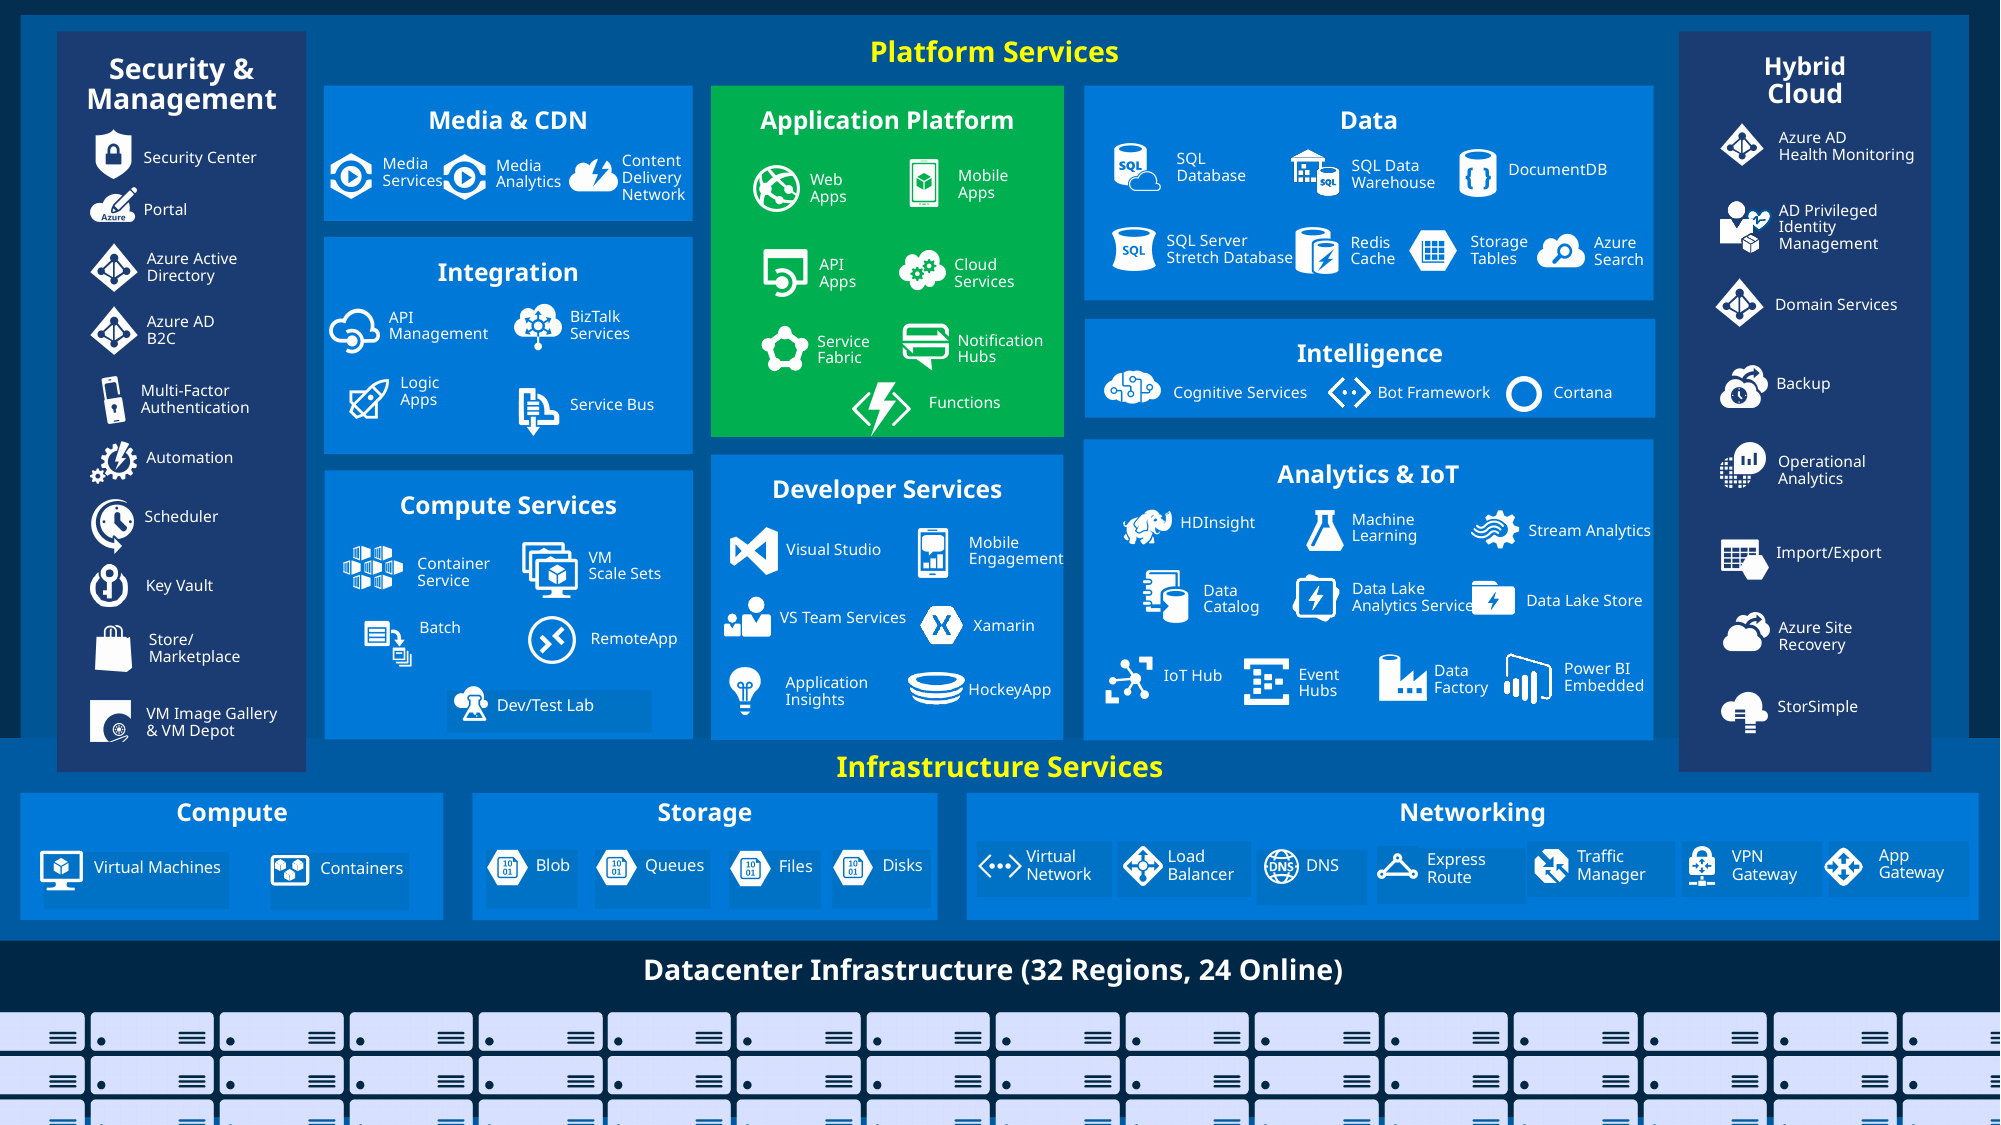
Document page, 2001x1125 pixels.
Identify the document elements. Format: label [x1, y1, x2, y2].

text_box [0, 0, 2000, 1125]
